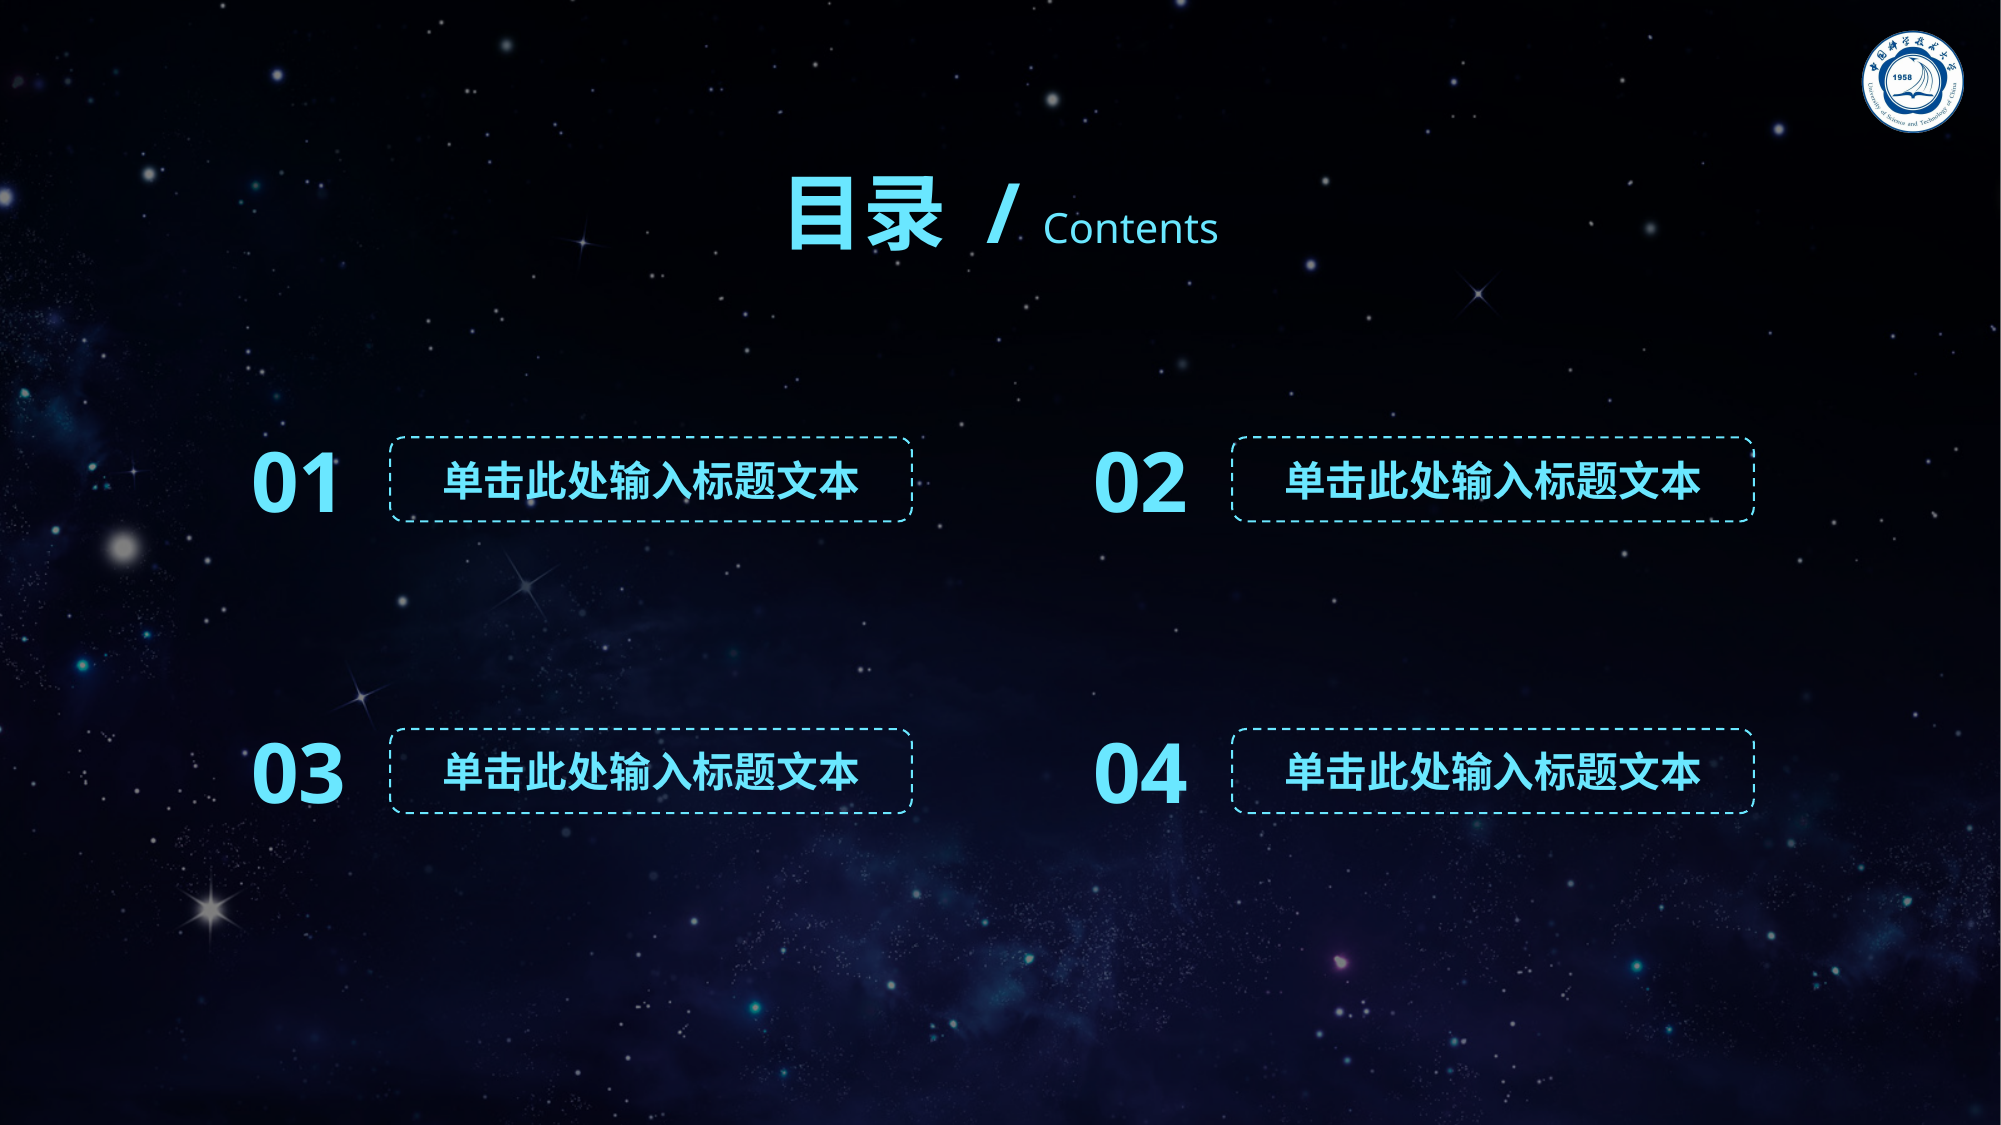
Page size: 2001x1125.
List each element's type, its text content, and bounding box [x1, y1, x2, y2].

text_box 02 [1068, 421, 1203, 537]
picture [0, 0, 2001, 1125]
text_box 单击此处输入标题文本 [1231, 436, 1755, 523]
text_box 单击此处输入标题文本 [389, 727, 913, 815]
text_box 01 [226, 421, 361, 537]
text_box 04 [1068, 713, 1203, 828]
text_box 单击此处输入标题文本 [1231, 727, 1755, 815]
text_box 03 [226, 713, 361, 828]
text_box 单击此处输入标题文本 [389, 436, 913, 523]
text_box 目录 / Contents [698, 152, 1302, 268]
